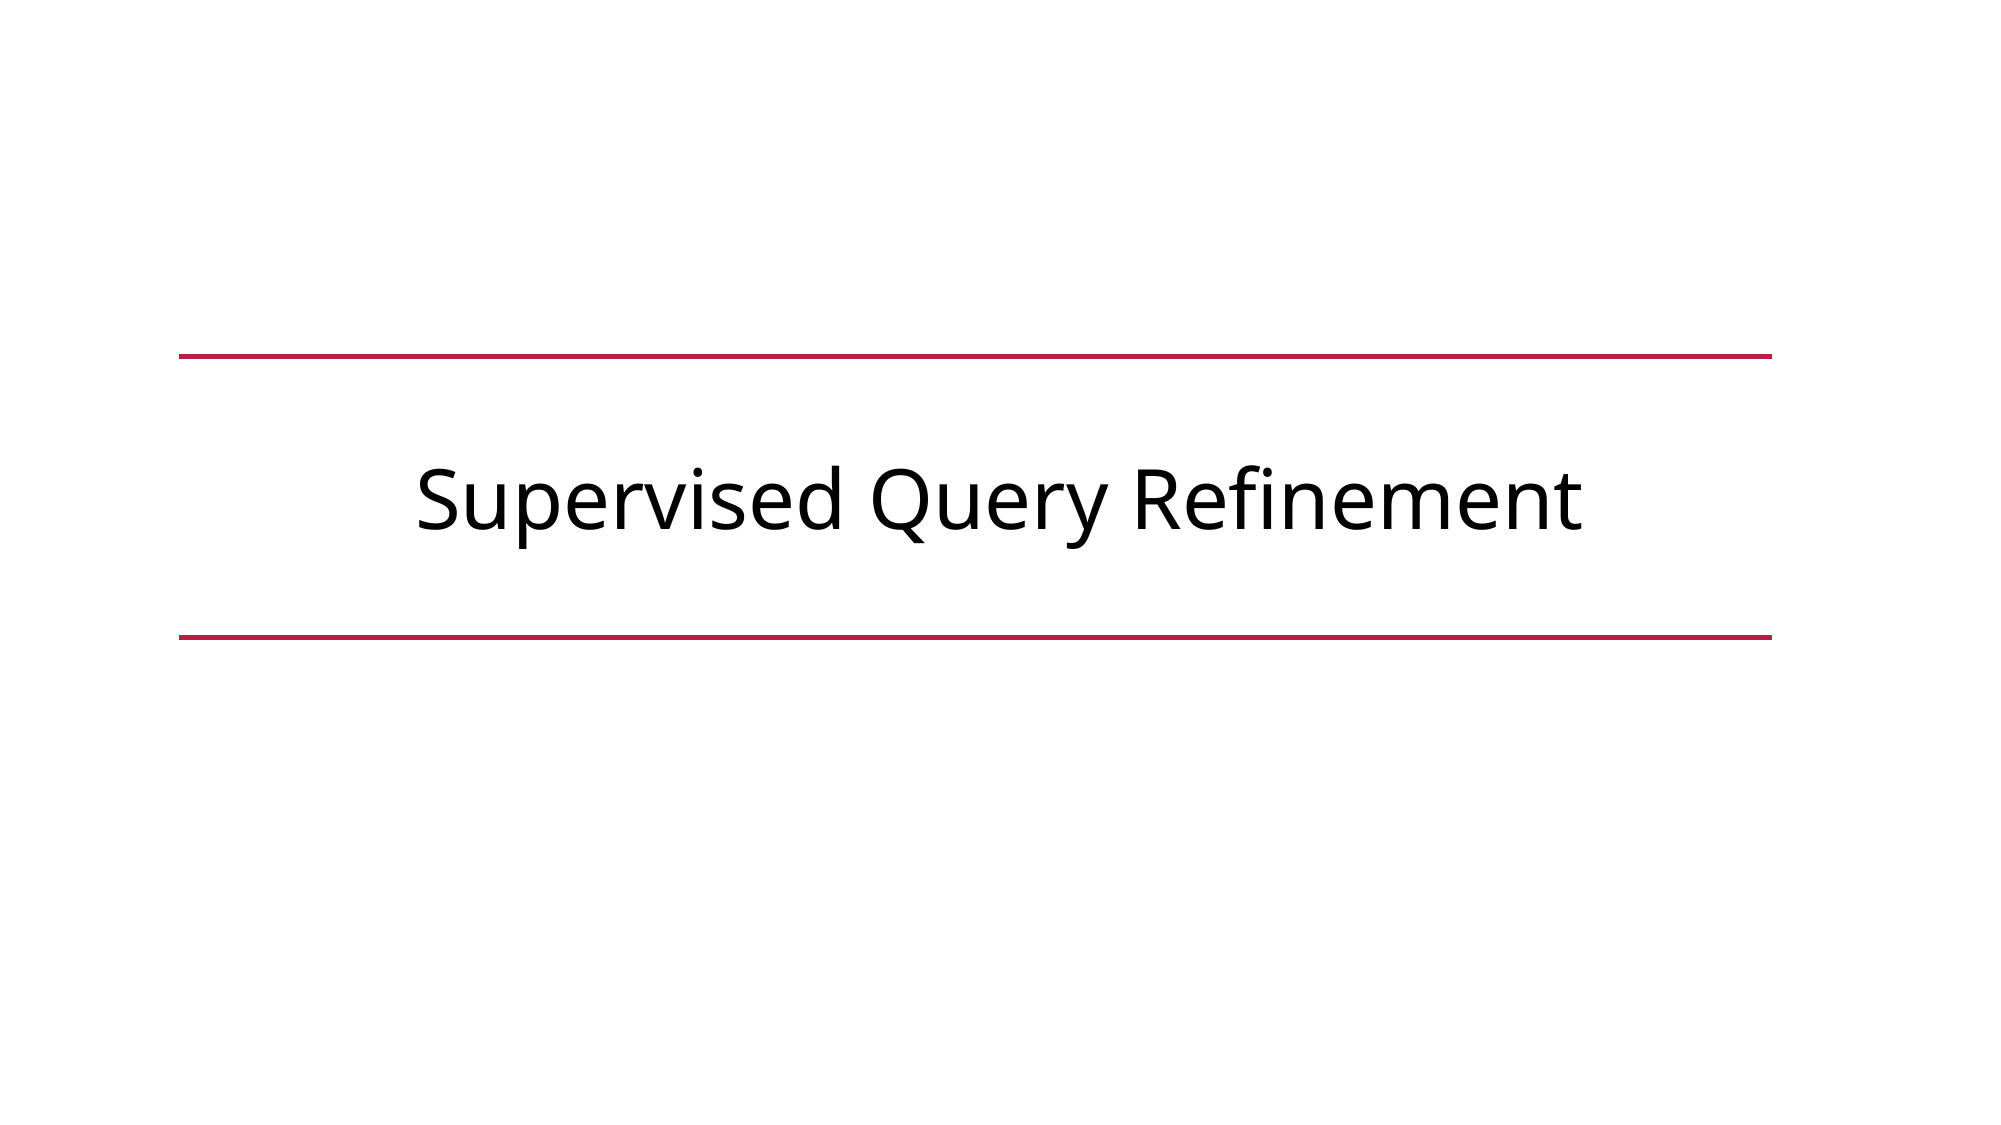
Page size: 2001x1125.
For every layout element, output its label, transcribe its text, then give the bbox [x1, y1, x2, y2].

text_box Supervised Query Refinement [0, 438, 2000, 554]
